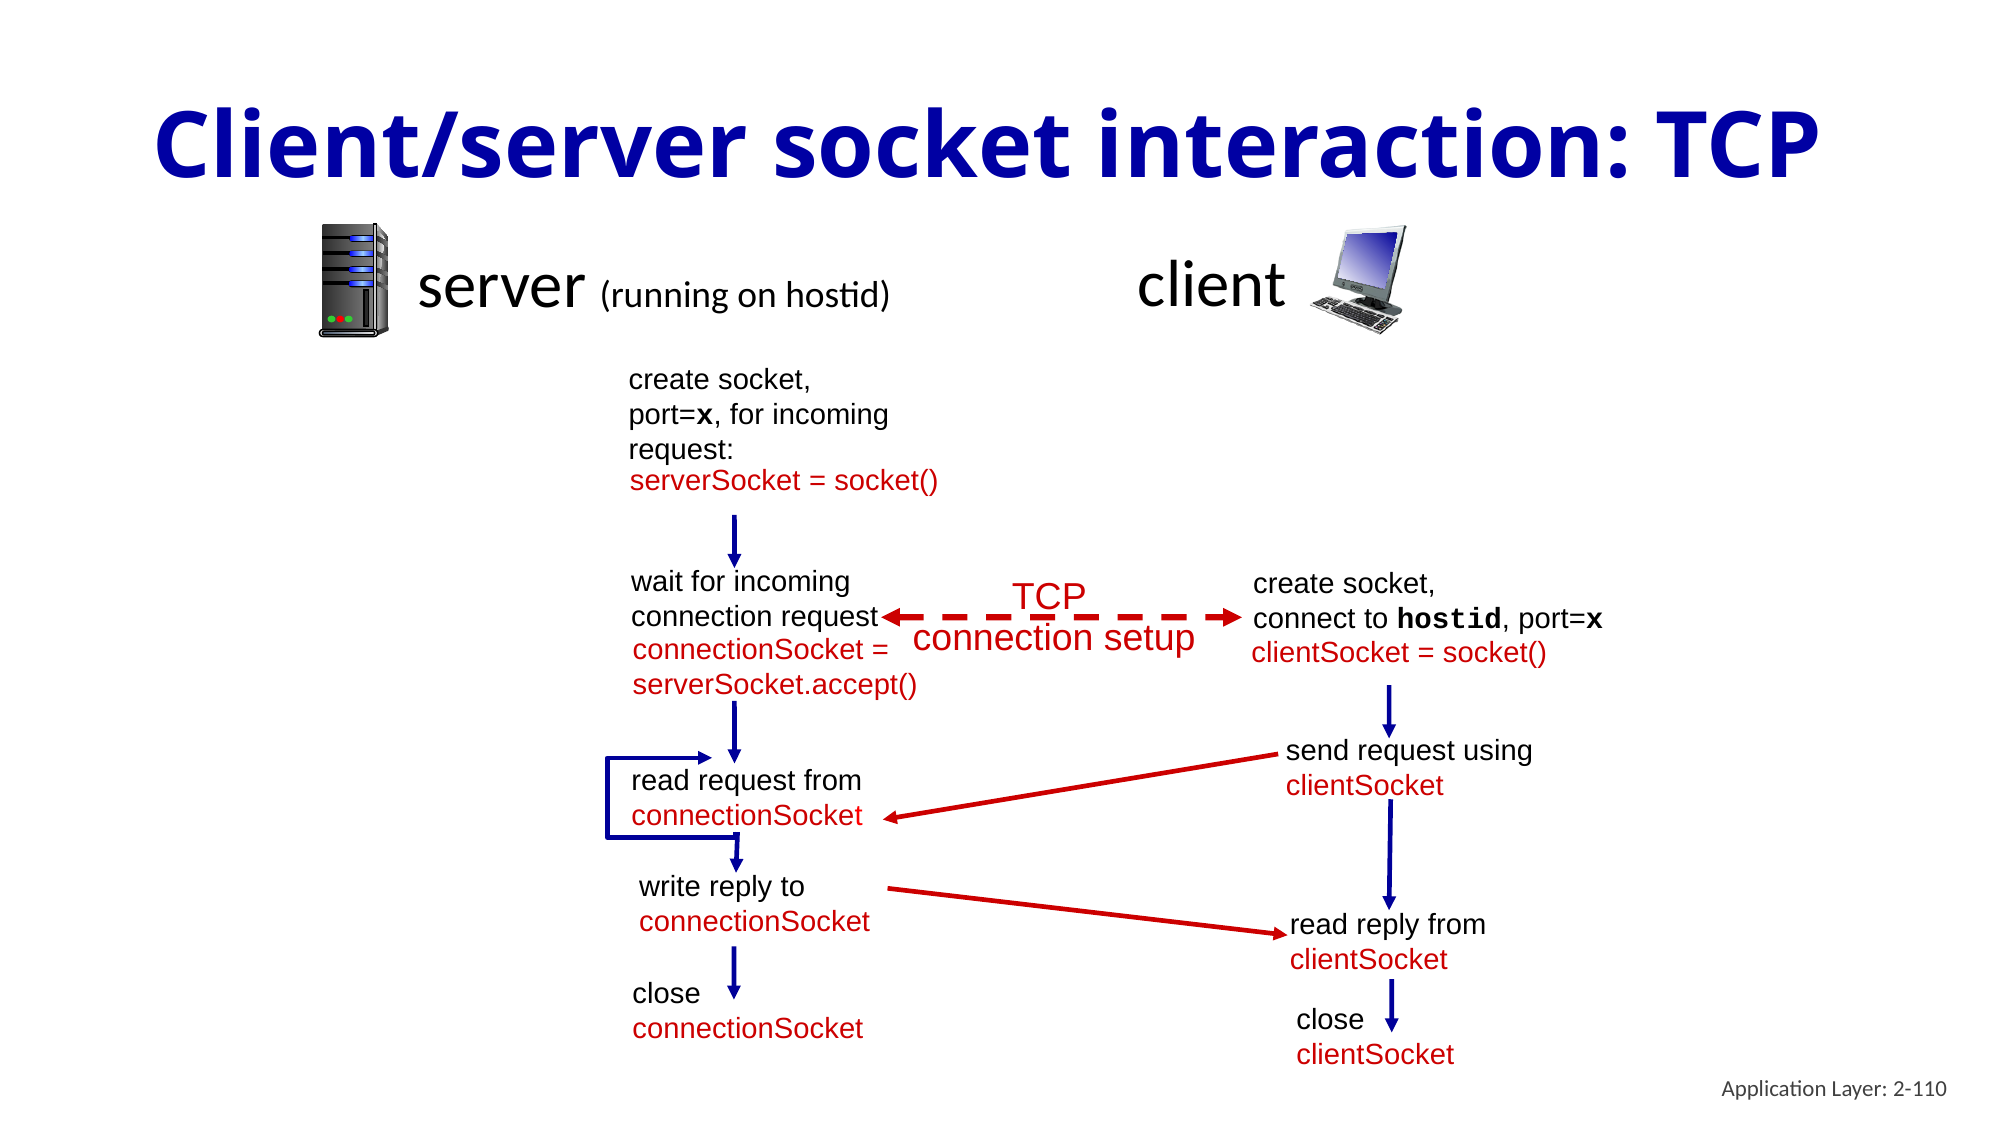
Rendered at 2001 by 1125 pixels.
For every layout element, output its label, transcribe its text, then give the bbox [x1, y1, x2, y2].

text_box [319, 224, 389, 337]
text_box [1286, 220, 1409, 343]
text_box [613, 351, 1001, 568]
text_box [616, 568, 934, 700]
text_box server (running on hostid) [402, 233, 907, 329]
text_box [607, 757, 1503, 1079]
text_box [1236, 556, 1624, 677]
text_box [615, 700, 1288, 757]
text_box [882, 685, 1550, 911]
title Client/server socket interaction: TCP [137, 74, 1863, 221]
slide_number Application Layer: 2-110 [1512, 1056, 1963, 1117]
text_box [881, 569, 1242, 666]
text_box client [1123, 232, 1286, 328]
